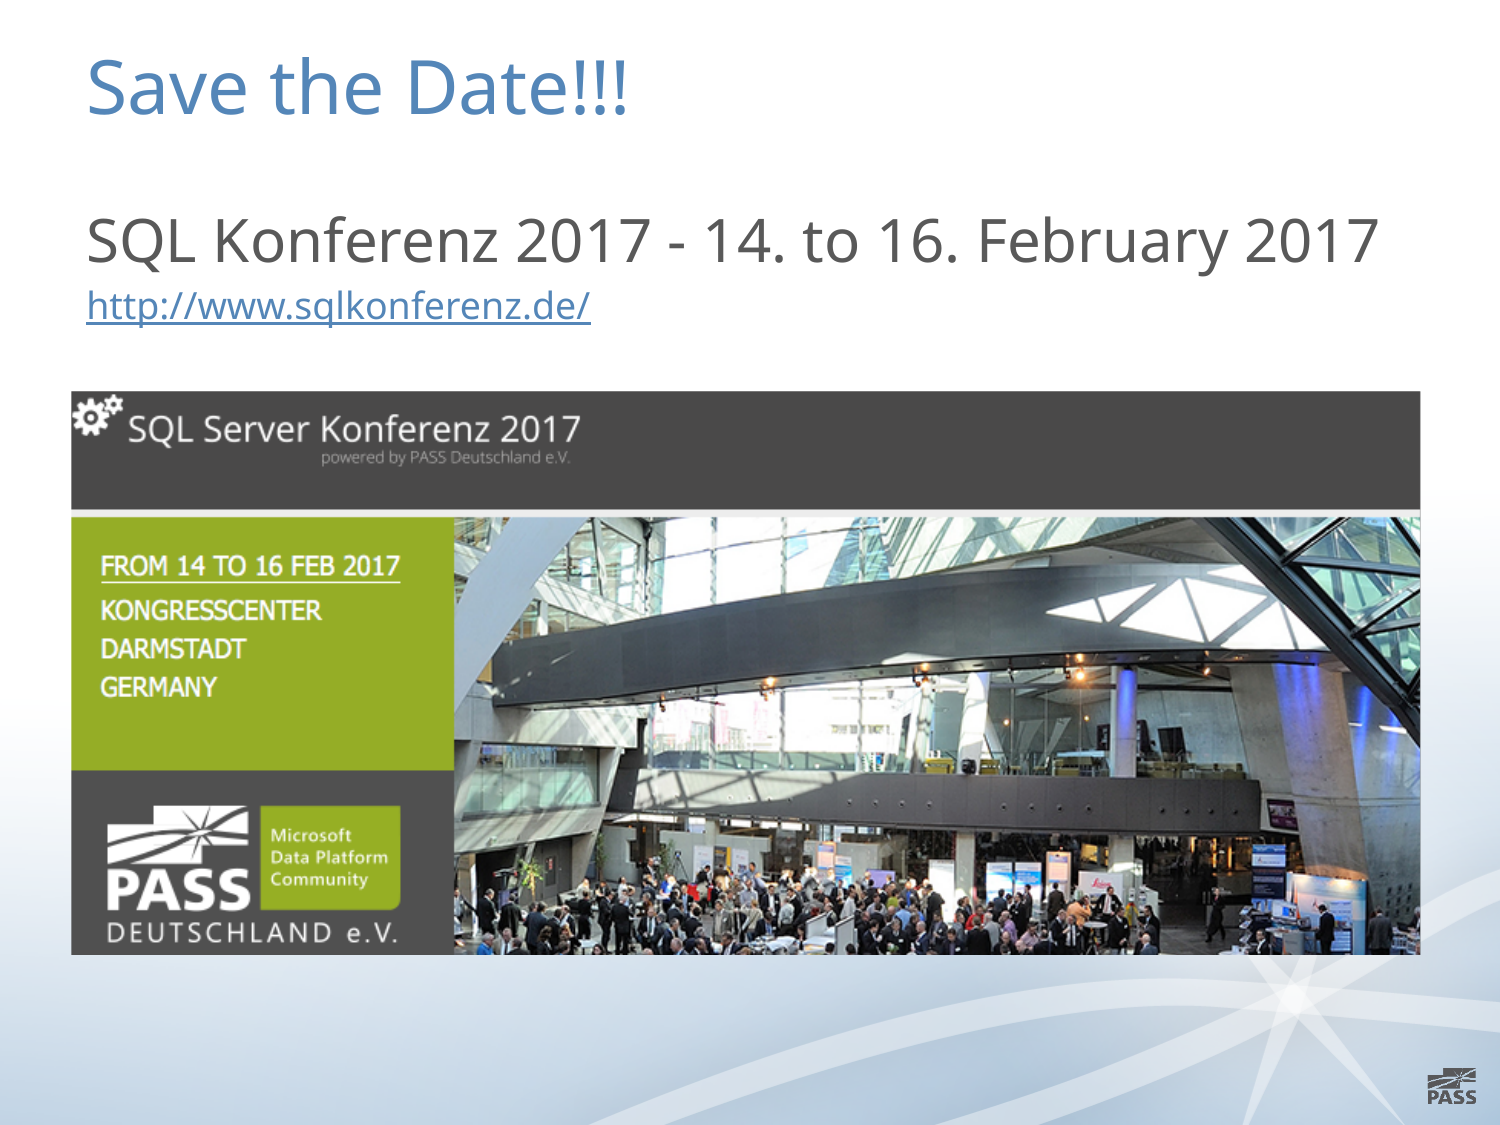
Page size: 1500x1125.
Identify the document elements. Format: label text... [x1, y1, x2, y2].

list SQL Konferenz 2017 - 14. to 16. February 2017 http://www.sqlkonferenz.de/ [71, 194, 1422, 358]
title Save the Date!!! [71, 48, 1422, 162]
picture [0, 0, 1500, 1125]
